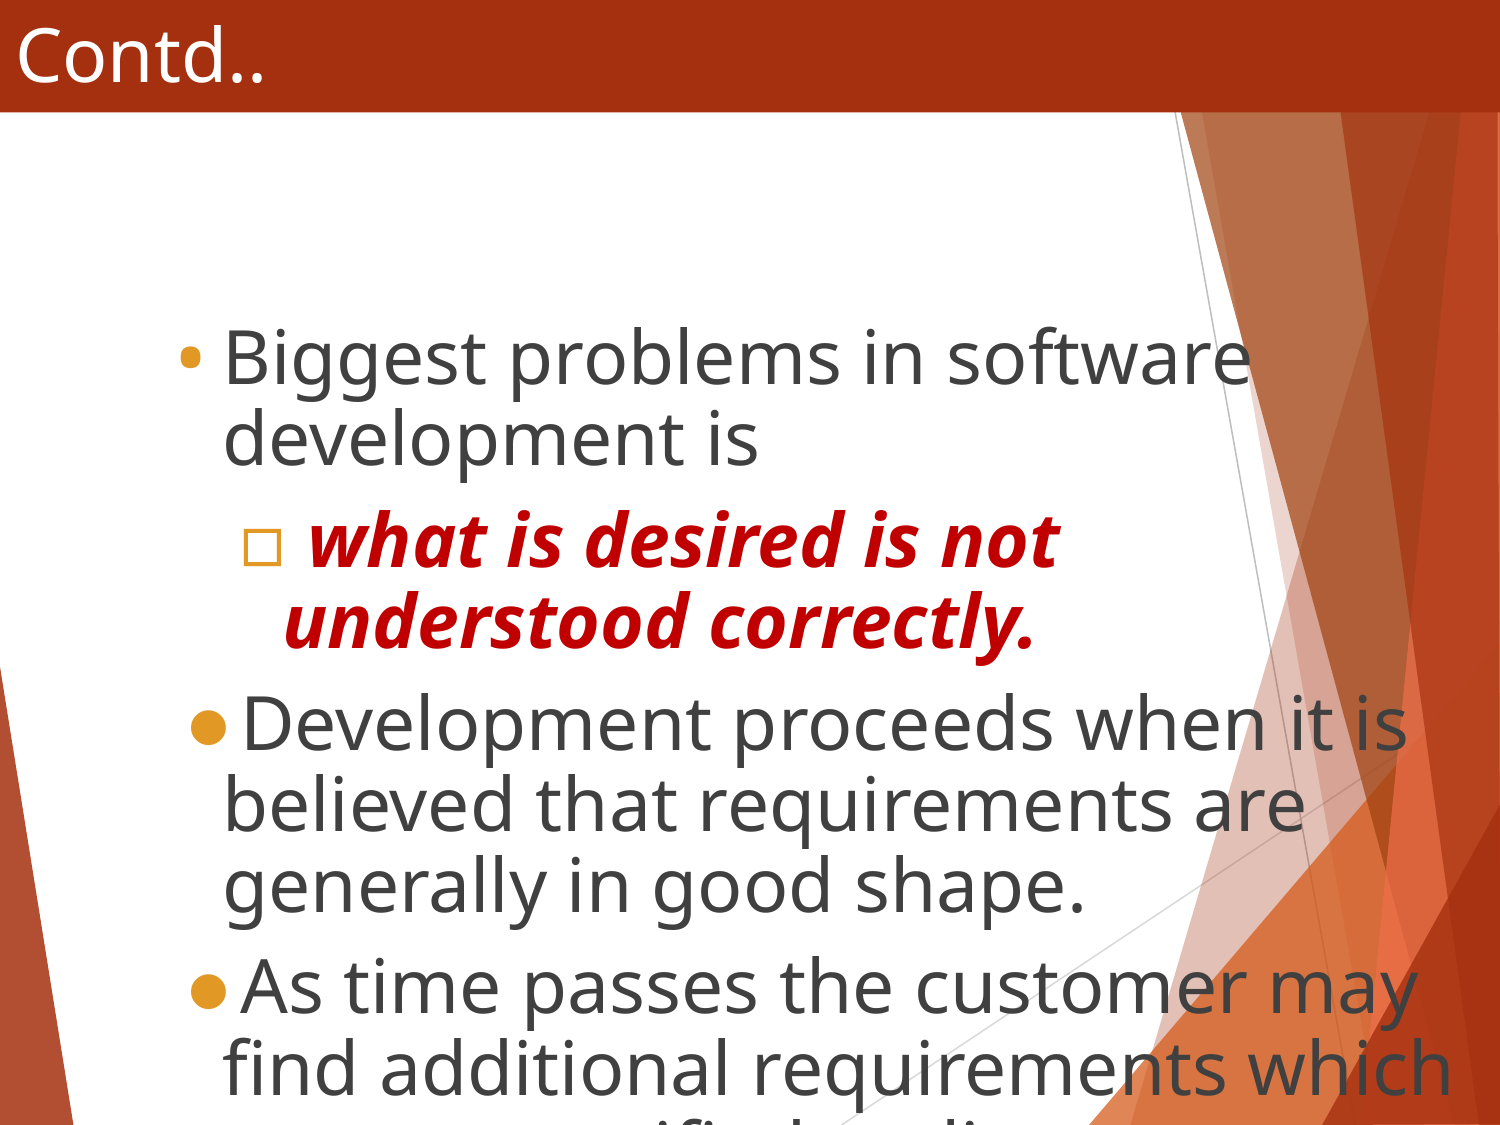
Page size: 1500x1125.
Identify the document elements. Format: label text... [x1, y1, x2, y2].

title Contd.. [0, 0, 1500, 113]
list Biggest problems in software development is what is desired is not understood correctly. Development proceeds when it is believed that requirements are generally in good shape. As time passes the customer may find additional requirements which are not specified earlier This leads to Rework. [162, 312, 1500, 1063]
